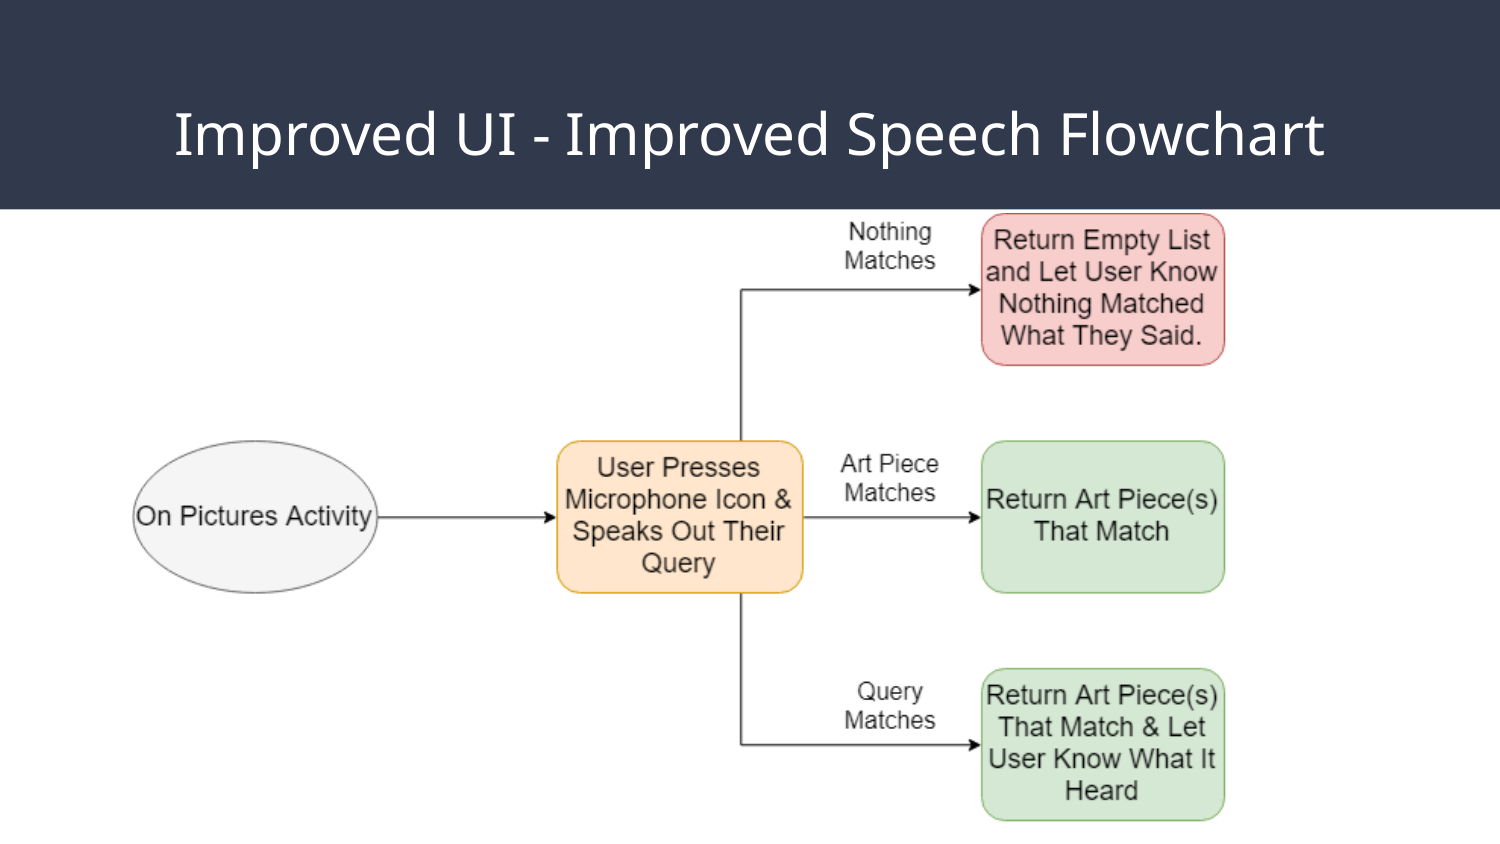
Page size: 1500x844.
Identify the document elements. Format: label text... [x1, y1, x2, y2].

picture [132, 213, 1228, 823]
title Improved UI - Improved Speech Flowchart [51, 82, 1449, 185]
